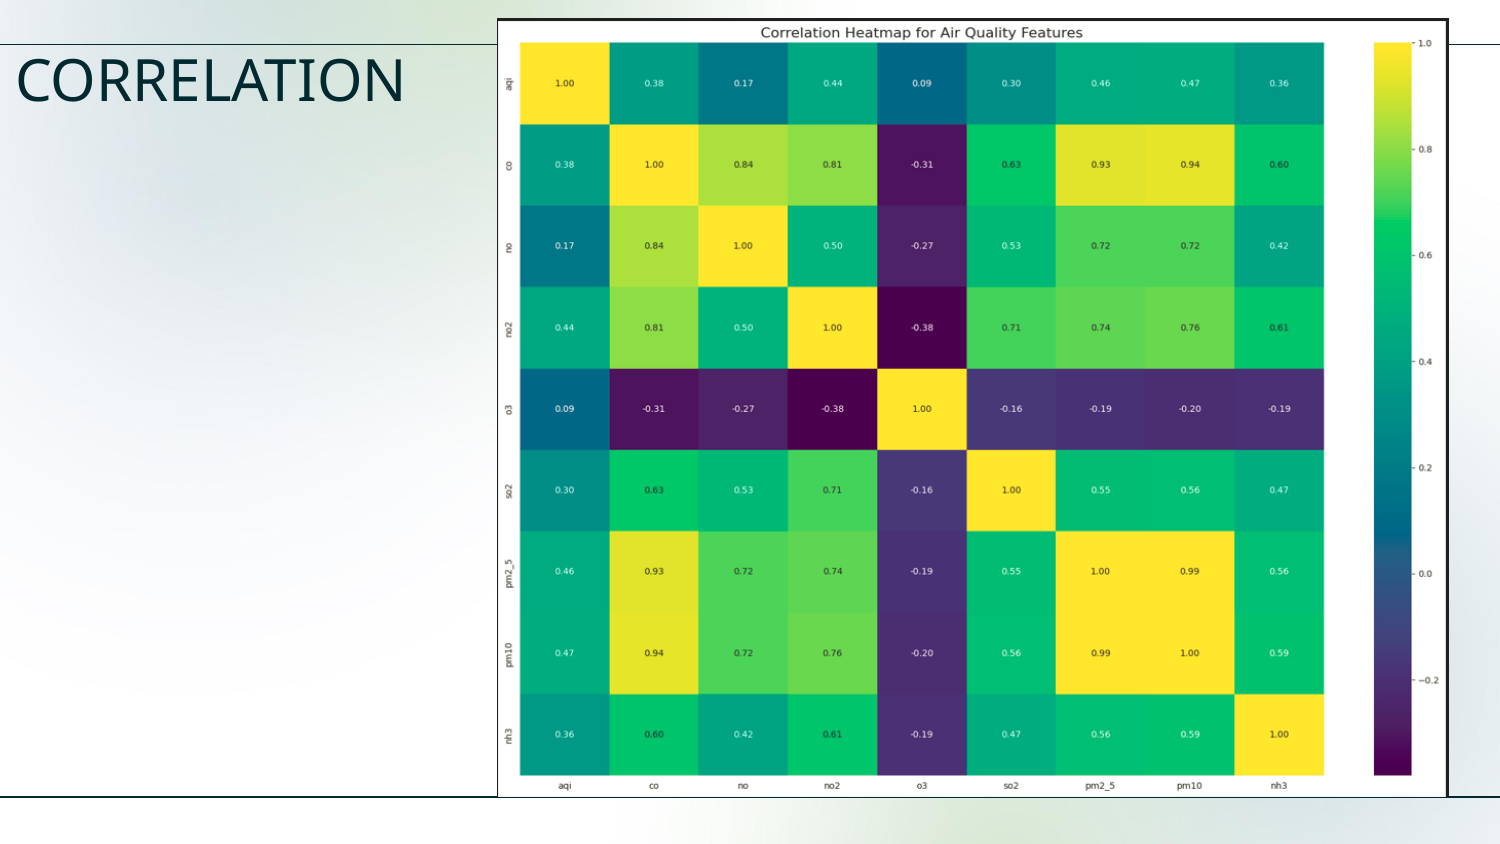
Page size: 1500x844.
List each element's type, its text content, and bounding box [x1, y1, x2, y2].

picture [0, 0, 1500, 797]
picture [0, 798, 1500, 844]
title CORRELATION [0, 39, 491, 116]
